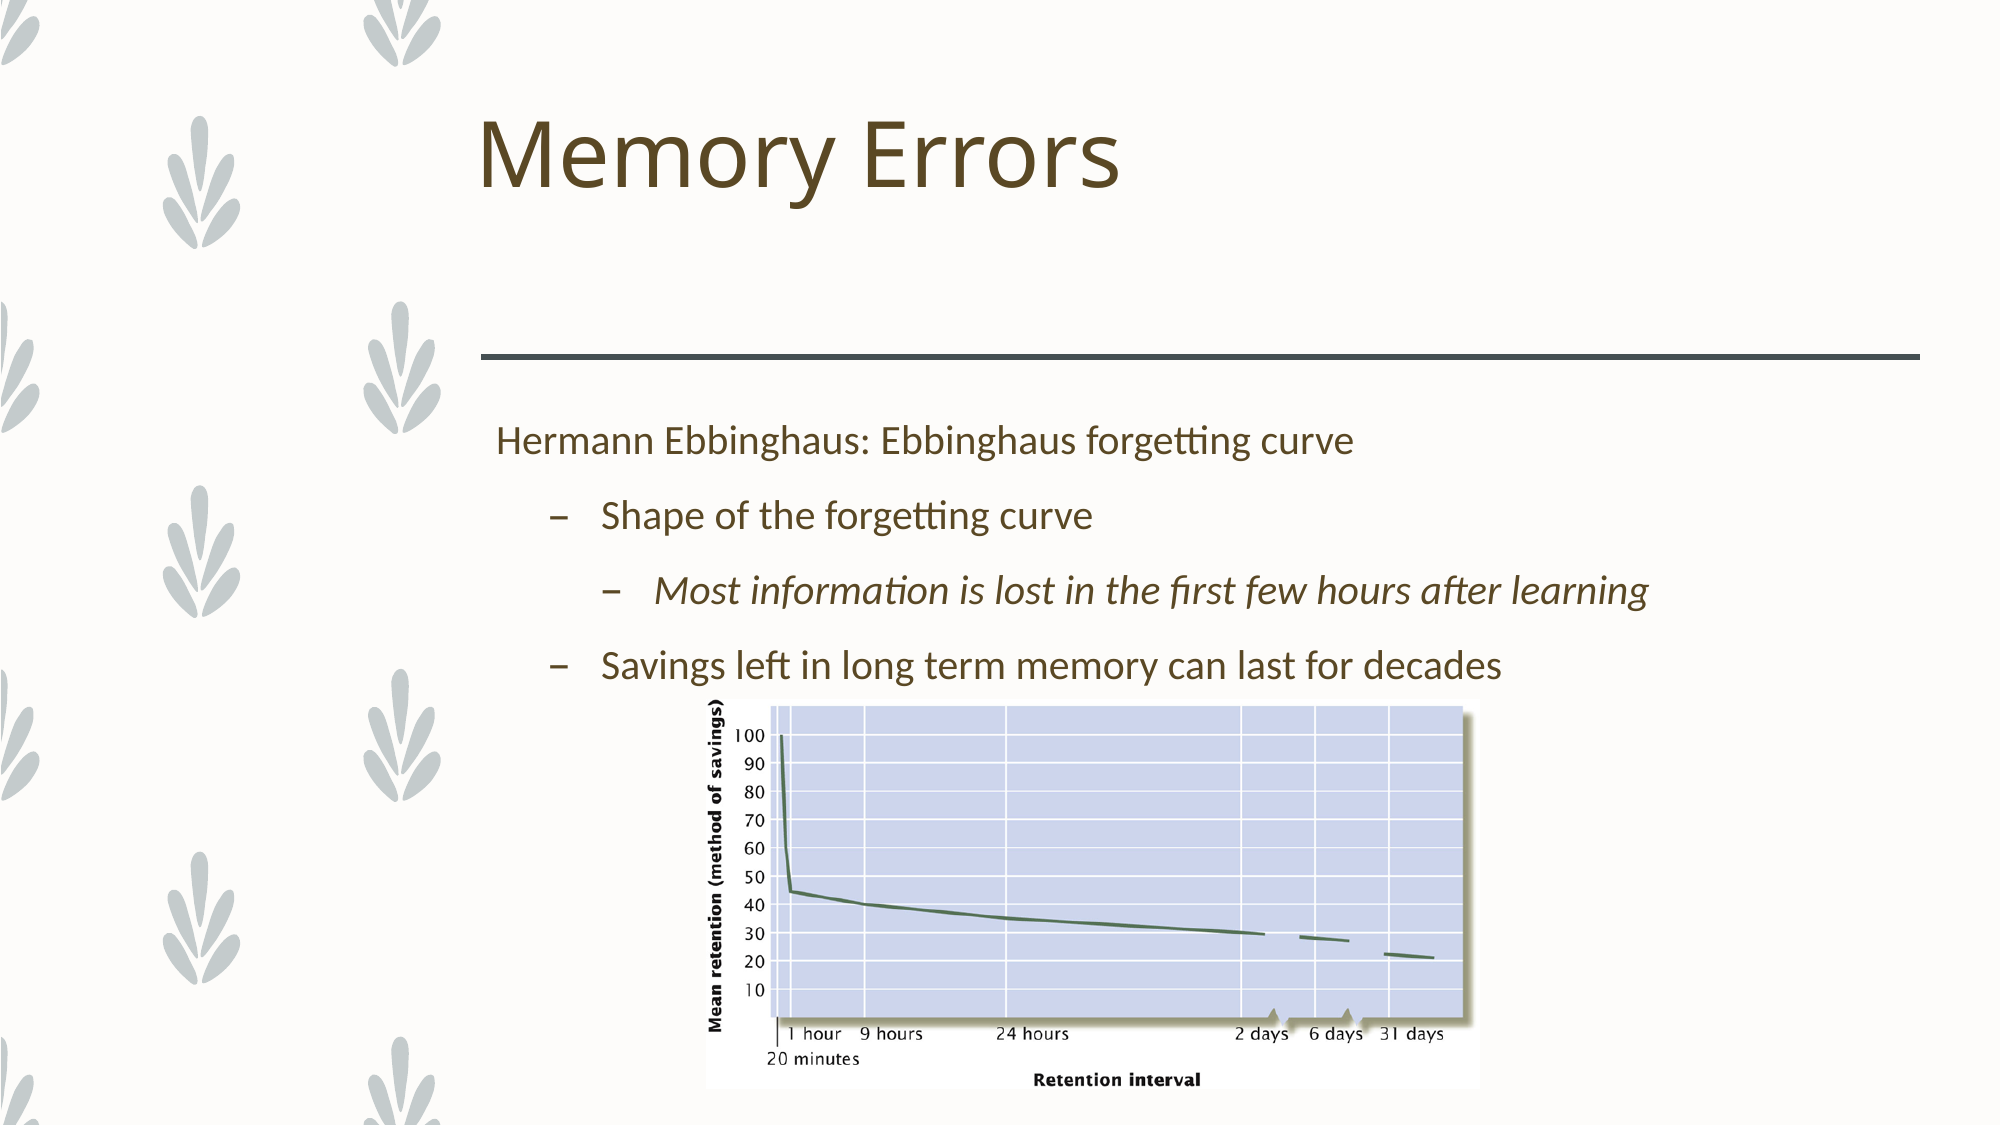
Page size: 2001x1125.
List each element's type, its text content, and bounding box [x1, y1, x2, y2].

title Memory Errors [460, 93, 1920, 350]
picture [706, 699, 1480, 1090]
list Hermann Ebbinghaus: Ebbinghaus forgetting curve Shape of the forgetting curve Most information is lost in the first few hours after learning Savings left in long term memory can last for decades [481, 399, 1920, 999]
